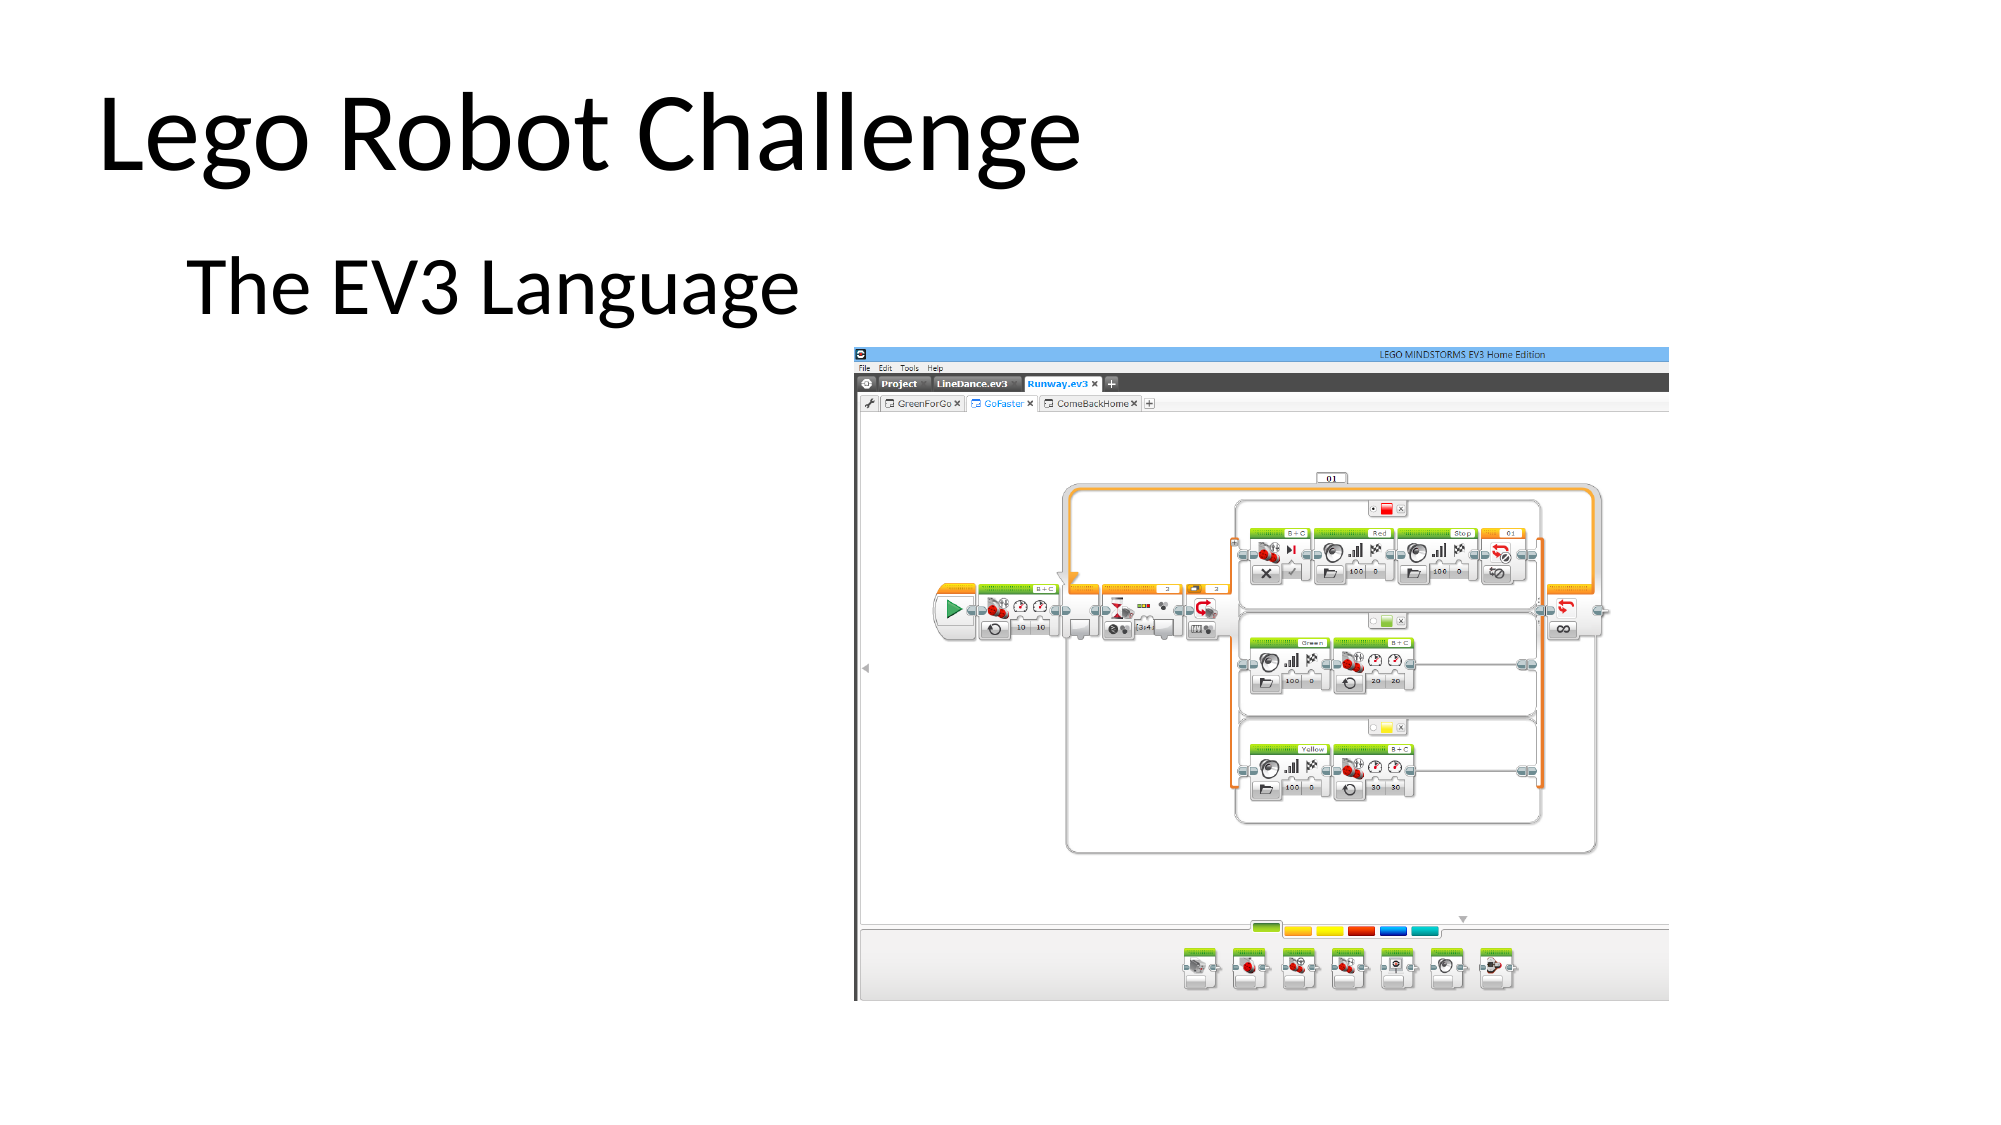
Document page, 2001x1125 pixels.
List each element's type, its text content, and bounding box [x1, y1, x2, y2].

text_box The EV3 Language [171, 224, 1433, 339]
text_box Lego Robot Challenge [82, 51, 1326, 201]
picture [854, 347, 1669, 1001]
